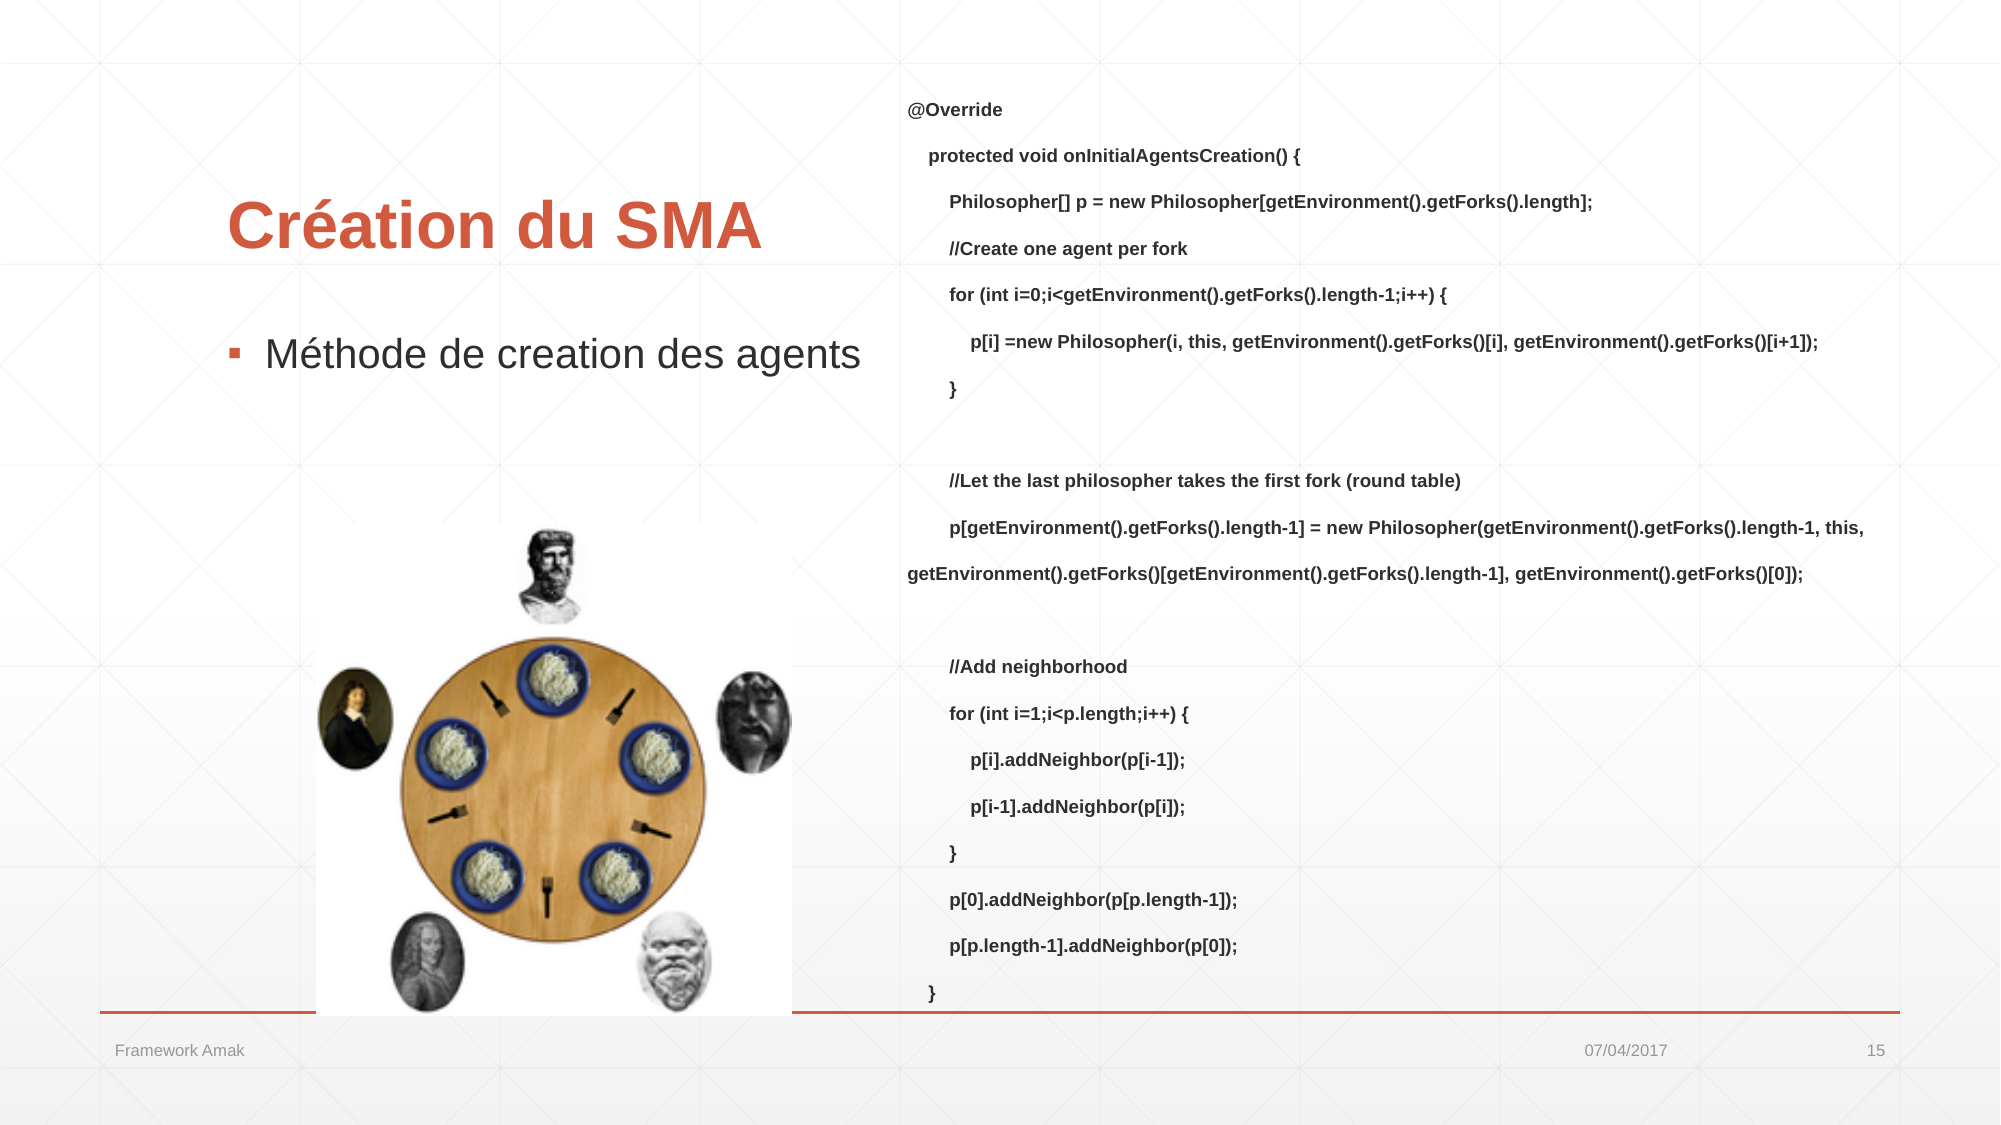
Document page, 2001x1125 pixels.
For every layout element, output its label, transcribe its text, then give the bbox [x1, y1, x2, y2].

picture [316, 523, 792, 1016]
list Méthode de creation des agents [212, 324, 892, 950]
list @Override protected void onInitialAgentsCreation() { Philosopher[] p = new Philosopher[getEnvironment().getForks().length]; //Create one agent per fork for (int i=0;i<getEnvironment().getForks().length-1;i++) { p[i] =new Philosopher(i, this, getEnvironment().getForks()[i], getEnvironment().getForks()[i+1]); } //Let the last philosopher takes the first fork (round table) p[getEnvironment().getForks().length-1] = new Philosopher(getEnvironment().getForks().length-1, this, getEnvironment().getForks()[getEnvironment().getForks().length-1], getEnvironment().getForks()[0]); //Add neighborhood for (int i=1;i<p.length;i++) { p[i].addNeighbor(p[i-1]); p[i-1].addNeighbor(p[i]); } p[0].addNeighbor(p[p.length-1]); p[p.length-1].addNeighbor(p[0]); } [892, 101, 1981, 1040]
footer Framework Amak [99, 1031, 1106, 1069]
title Création du SMA [212, 82, 1788, 271]
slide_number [1524, 1031, 1684, 1069]
slide_number 15 [1749, 1031, 1901, 1069]
